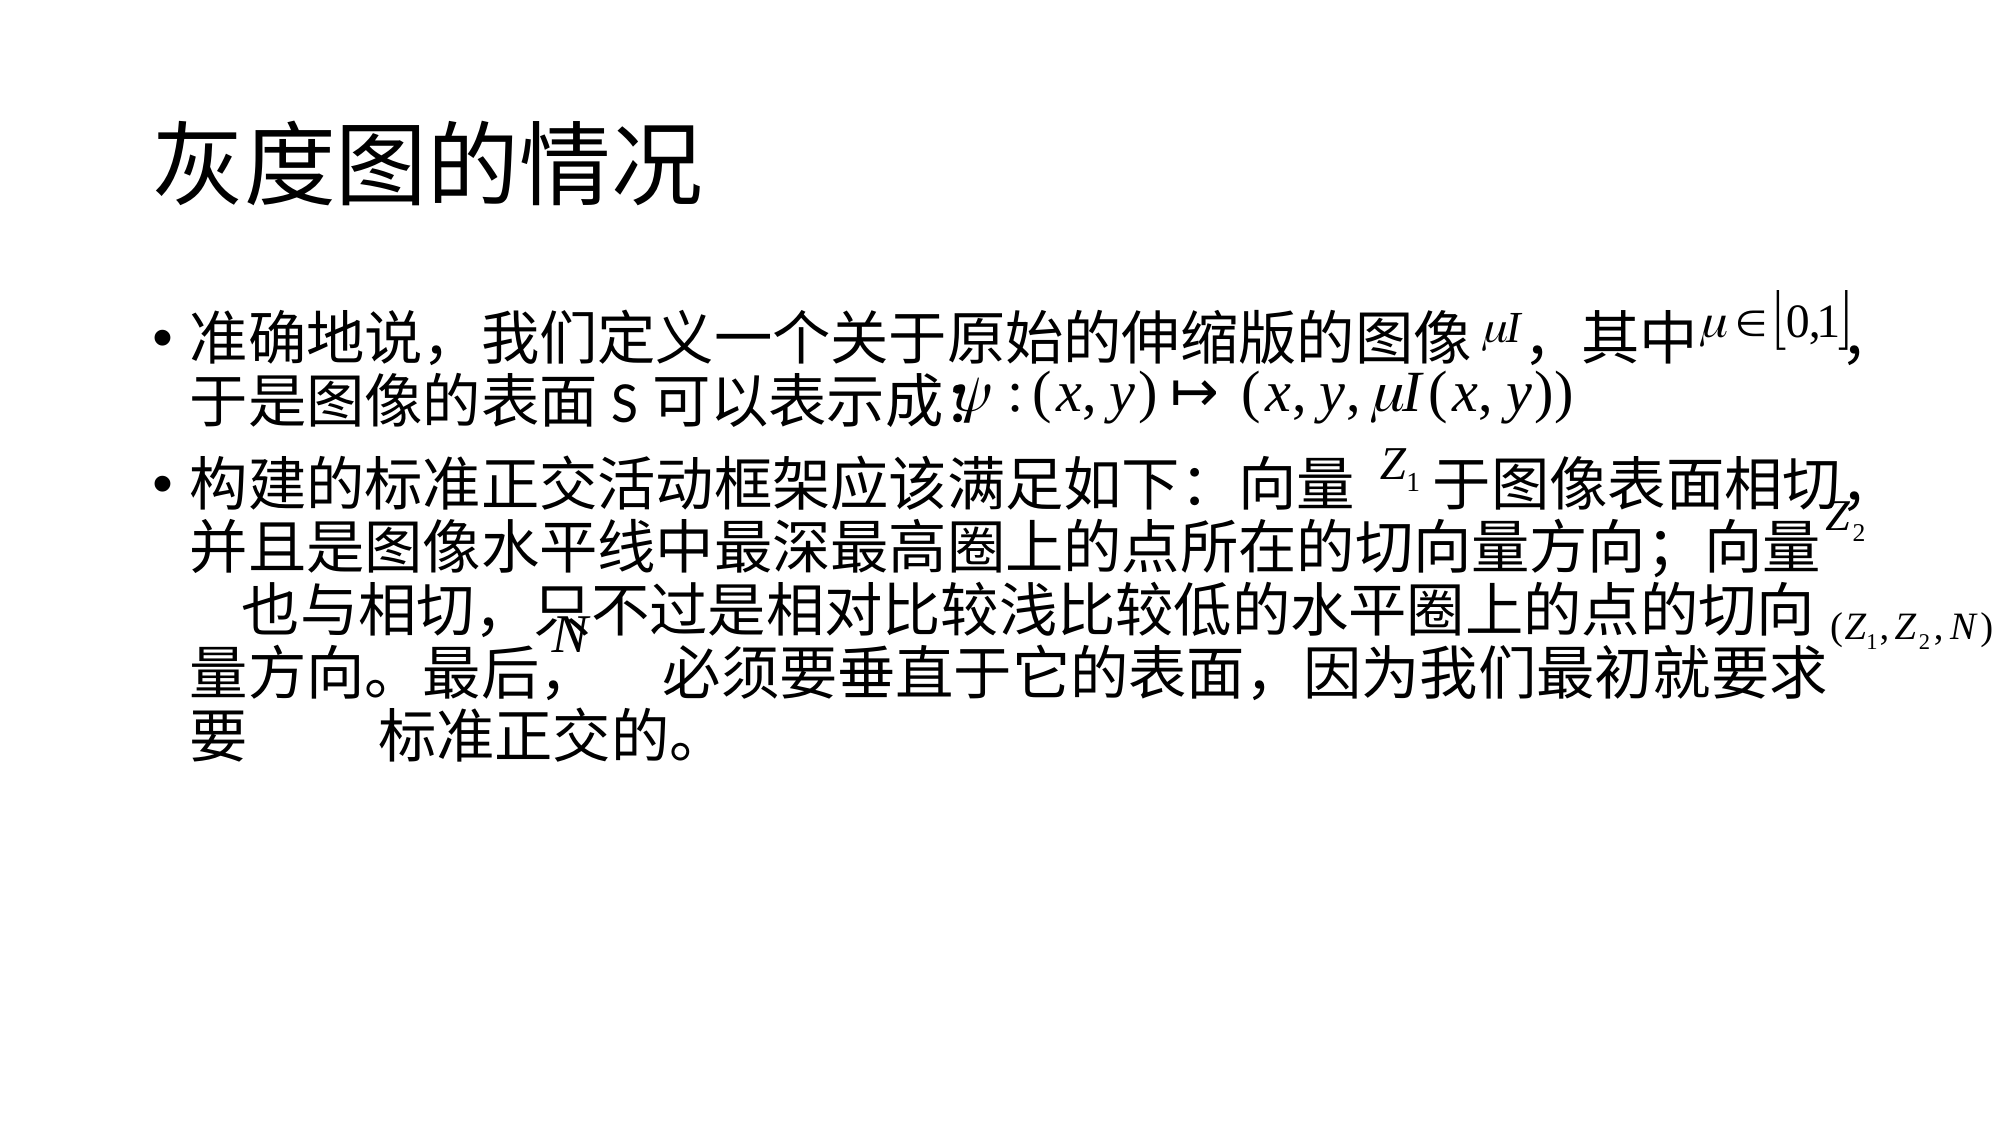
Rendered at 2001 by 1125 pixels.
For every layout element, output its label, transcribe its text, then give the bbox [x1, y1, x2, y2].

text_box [1473, 301, 1533, 361]
list 准确地说，我们定义一个关于原始的伸缩版的图像 ，其中 ，于是图像的表面S可以表示成： 构建的标准正交活动框架应该满足如下：向量 于图像表面相切，并且是图像水平线中最深最高圈上的点所在的切向量方向；向量 也与相切，只不过是相对比较浅比较低的水平圈上的点的切向量方向。最后， 必须要垂直于它的表面，因为我们最初就要求要 标准正交的。 [137, 301, 1863, 1016]
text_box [1817, 486, 1873, 549]
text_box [1824, 600, 1999, 656]
title 灰度图的情况 [137, 59, 1863, 278]
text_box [1690, 289, 1858, 358]
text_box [1371, 432, 1427, 500]
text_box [948, 357, 1581, 436]
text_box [540, 601, 605, 666]
